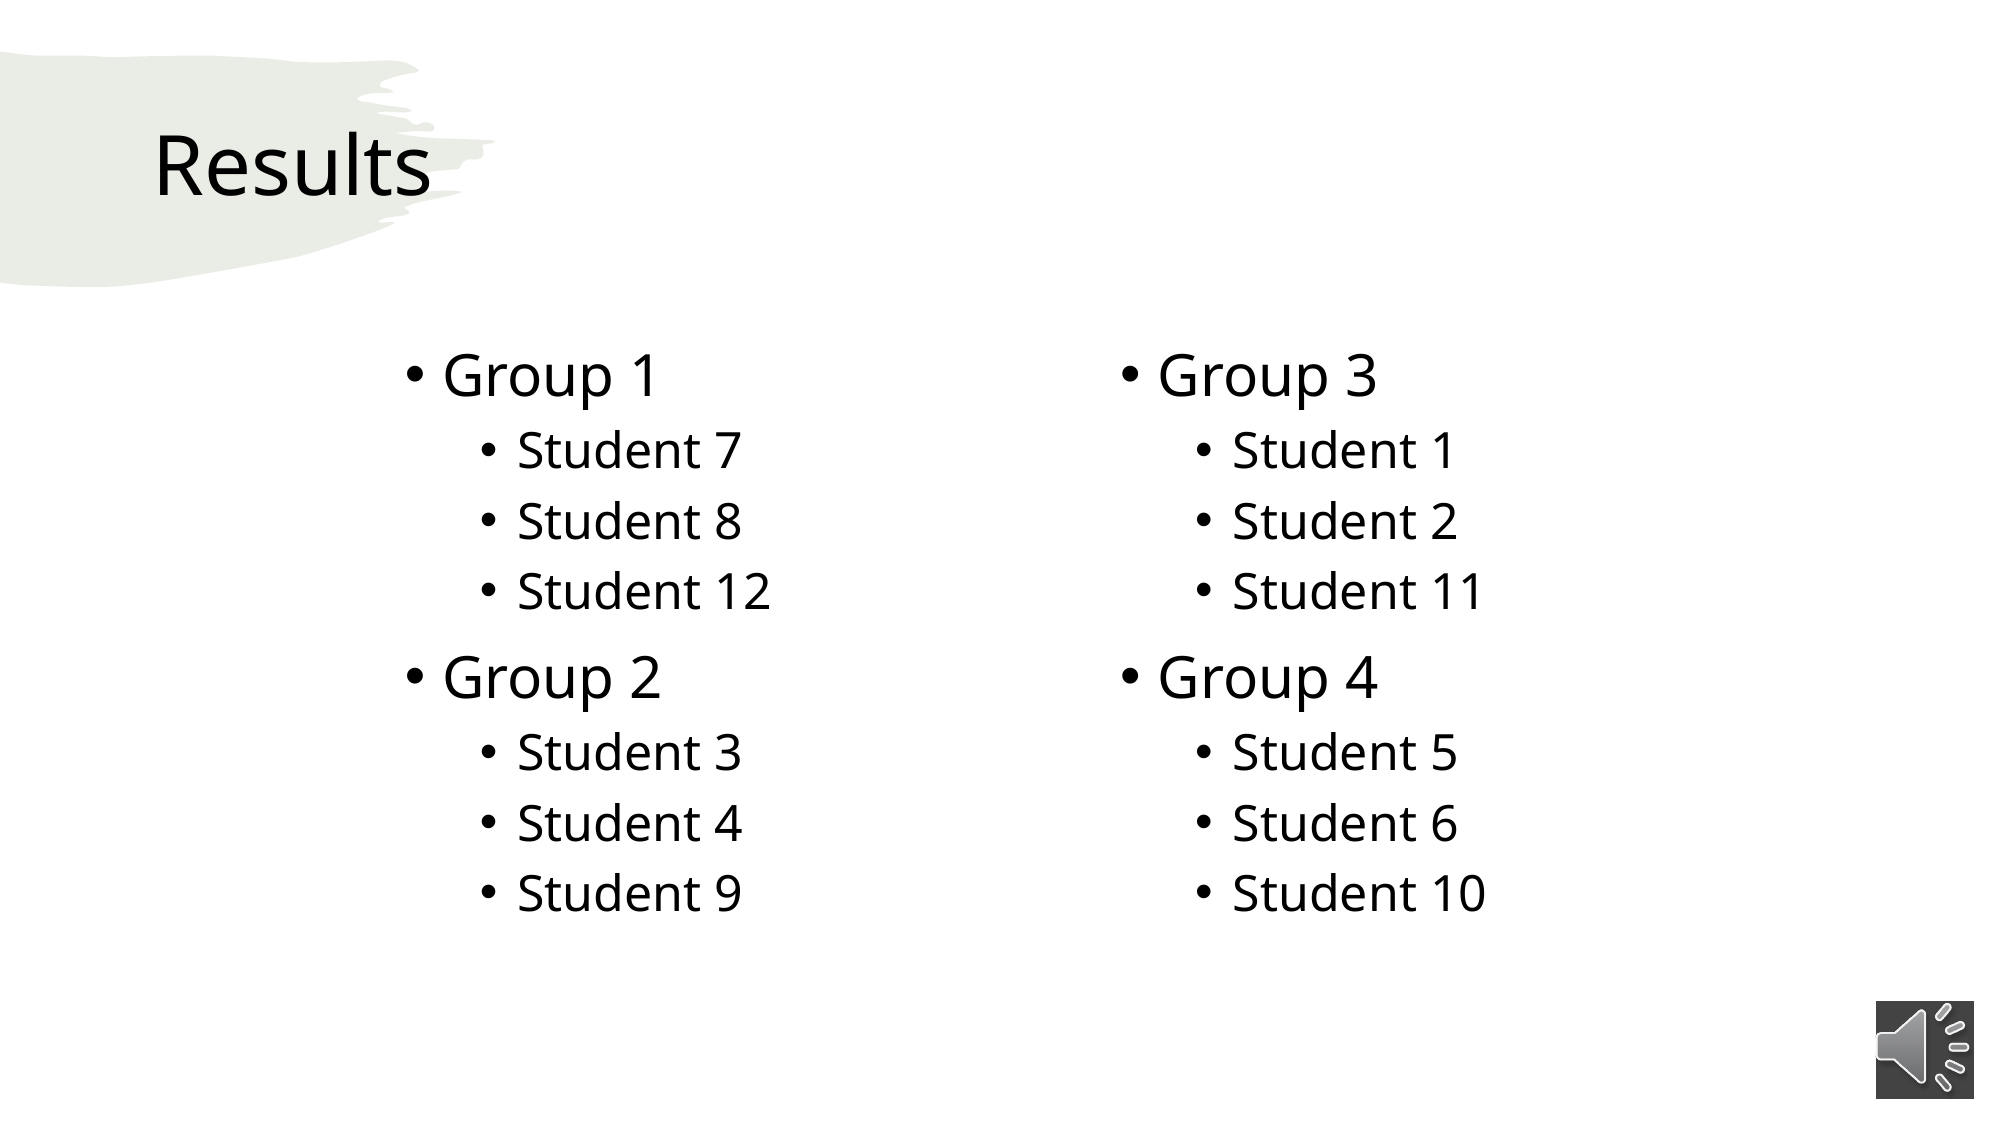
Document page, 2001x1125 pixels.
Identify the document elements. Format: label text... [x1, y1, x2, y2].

text_box Group 3 Student 1 Student 2 Student 11 Group 4 Student 5 Student 6 Student 10 [1105, 331, 1610, 1014]
picture [1874, 999, 1975, 1100]
list Group 1 Student 7 Student 8 Student 12 Group 2 Student 3 Student 4 Student 9 [389, 331, 895, 1014]
title Results [137, 59, 1863, 278]
